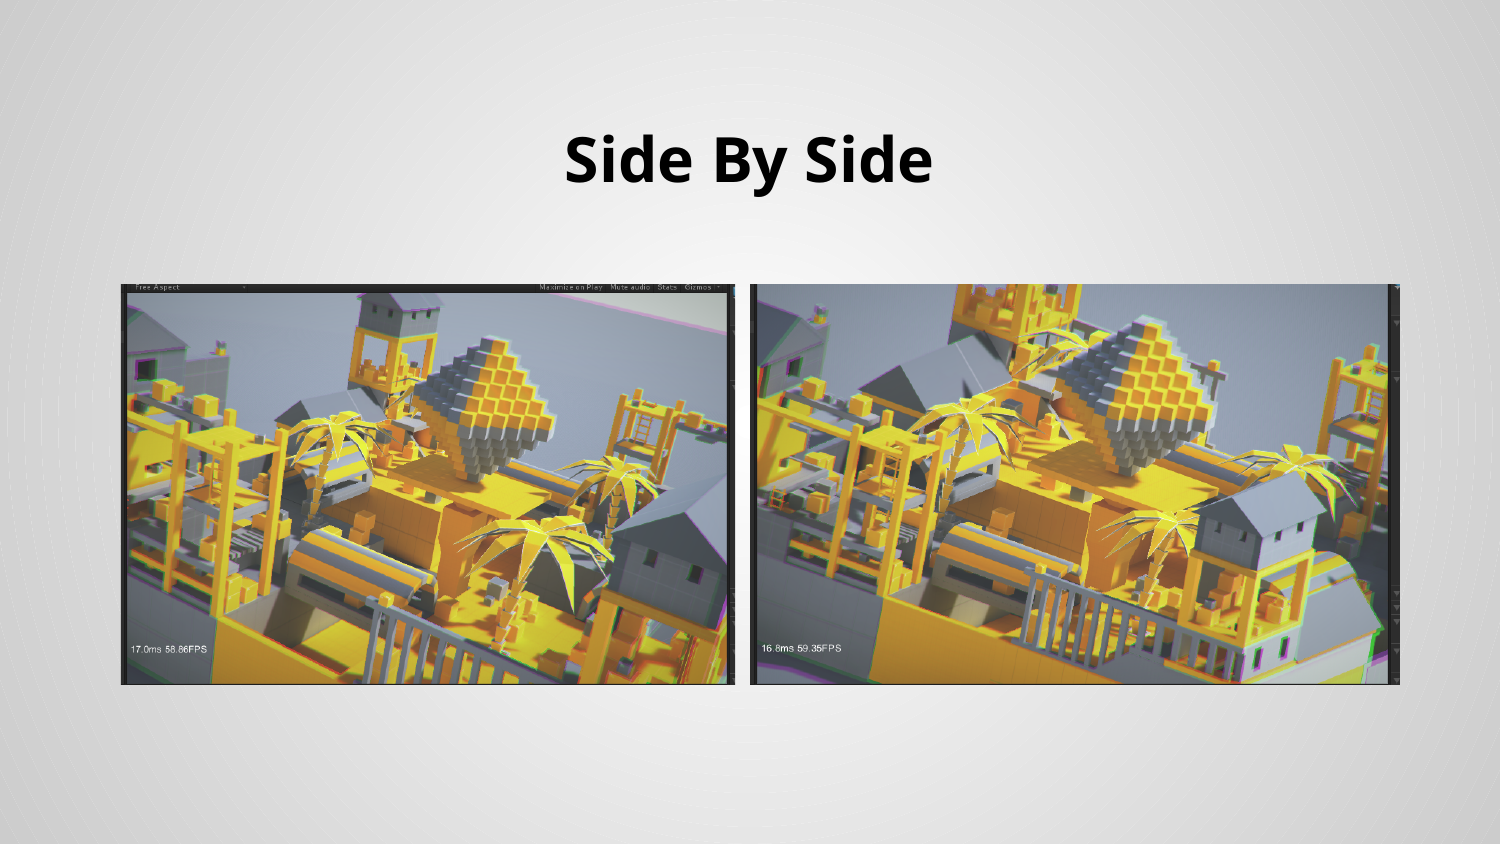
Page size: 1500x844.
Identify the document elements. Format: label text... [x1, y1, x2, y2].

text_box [749, 284, 1401, 685]
text_box Side By Side [120, 104, 1379, 203]
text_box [120, 284, 736, 685]
text_box [162, 234, 1375, 610]
